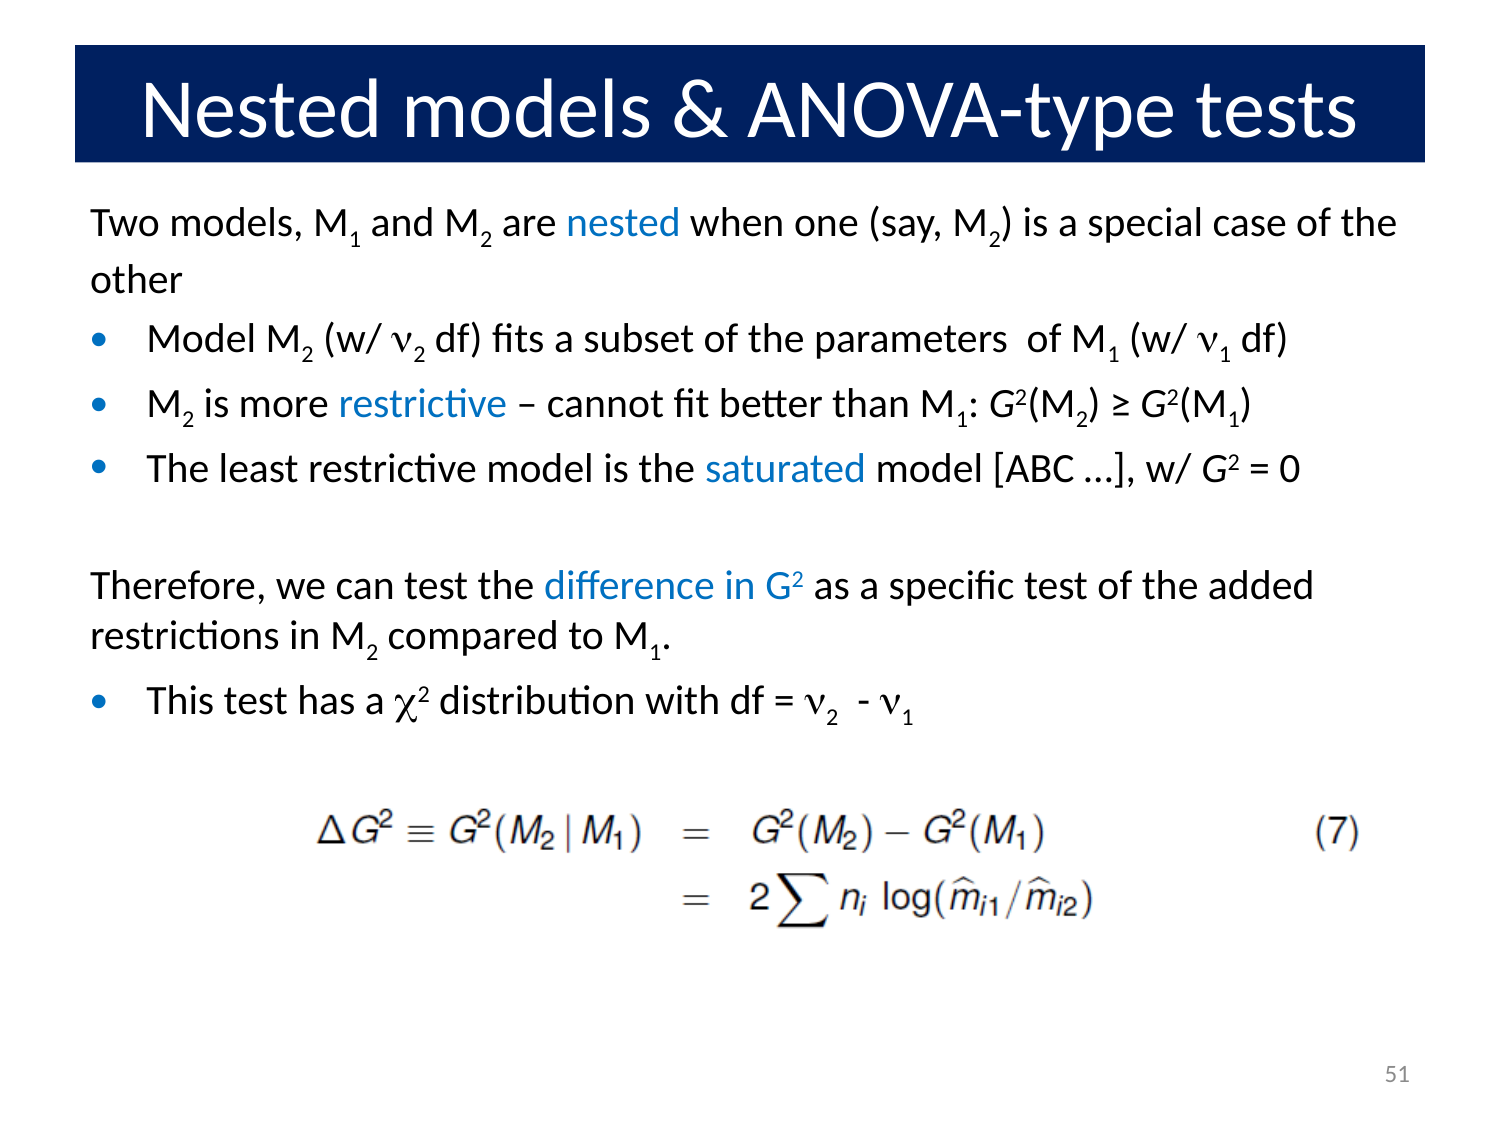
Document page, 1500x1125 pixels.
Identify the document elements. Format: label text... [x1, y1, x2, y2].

title Nested models & ANOVA-type tests [75, 45, 1425, 163]
slide_number 51 [1074, 1042, 1425, 1103]
picture [274, 787, 1382, 957]
list Two models, M1 and M2 are nested when one (say, M2) is a special case of the other Model M2 (w/ 2 df) fits a subset of the parameters of M1 (w/ 1 df) M2 is more restrictive – cannot fit better than M1: G2(M2) ≥ G2(M1) The least restrictive model is the saturated model [ABC …], w/ G2 = 0 Therefore, we can test the difference in G2 as a specific test of the added restrictions in M2 compared to M1. This test has a 2 distribution with df = 2 - 1 [75, 187, 1425, 750]
